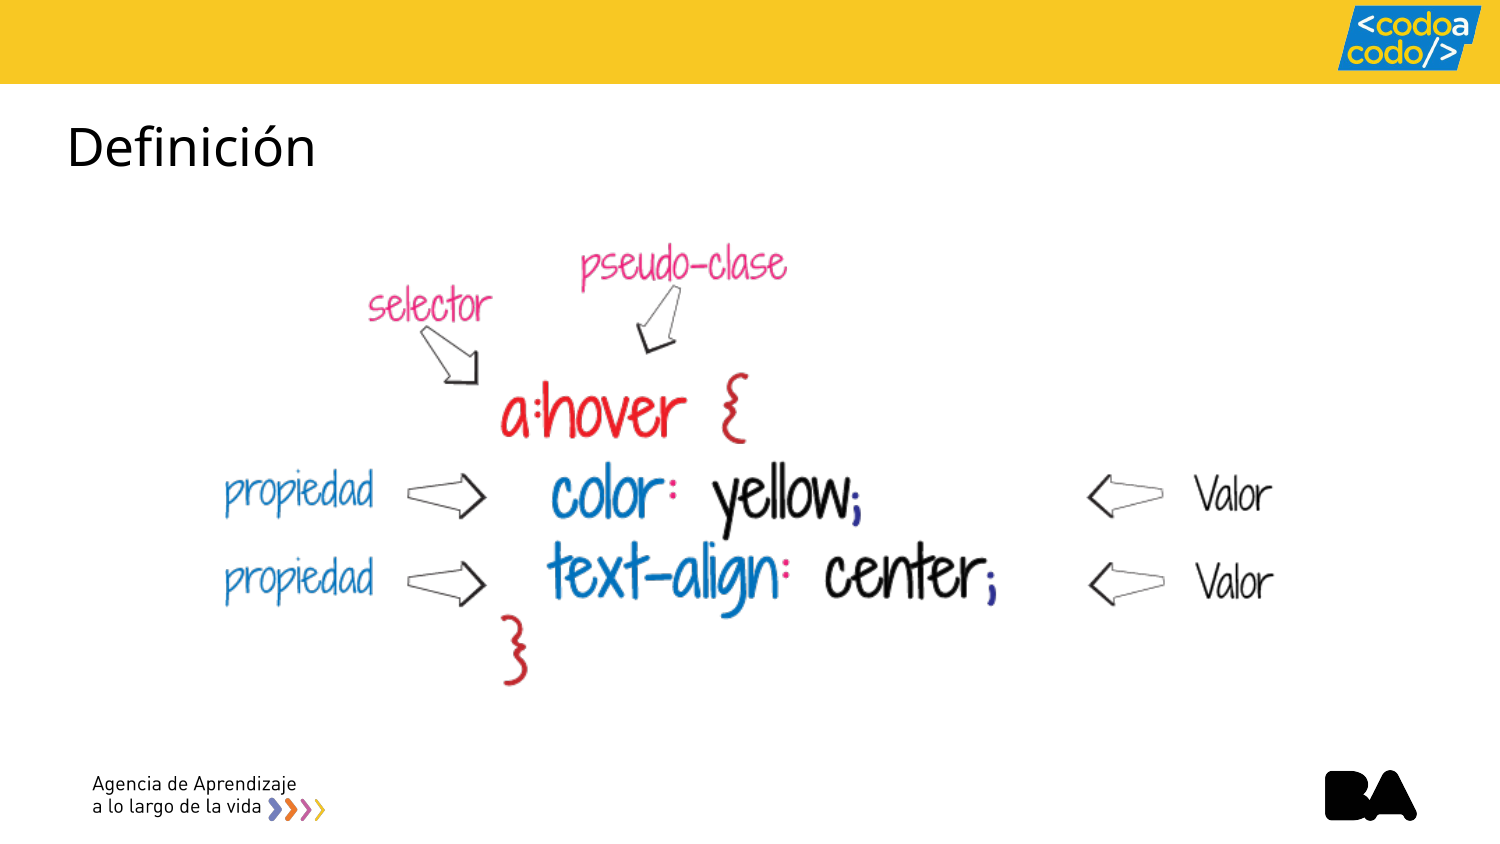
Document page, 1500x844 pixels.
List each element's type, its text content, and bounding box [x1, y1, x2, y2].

title Definición [51, 98, 1449, 192]
picture [70, 756, 344, 835]
picture [1337, 5, 1482, 71]
picture [1325, 770, 1417, 821]
picture [225, 239, 1275, 702]
